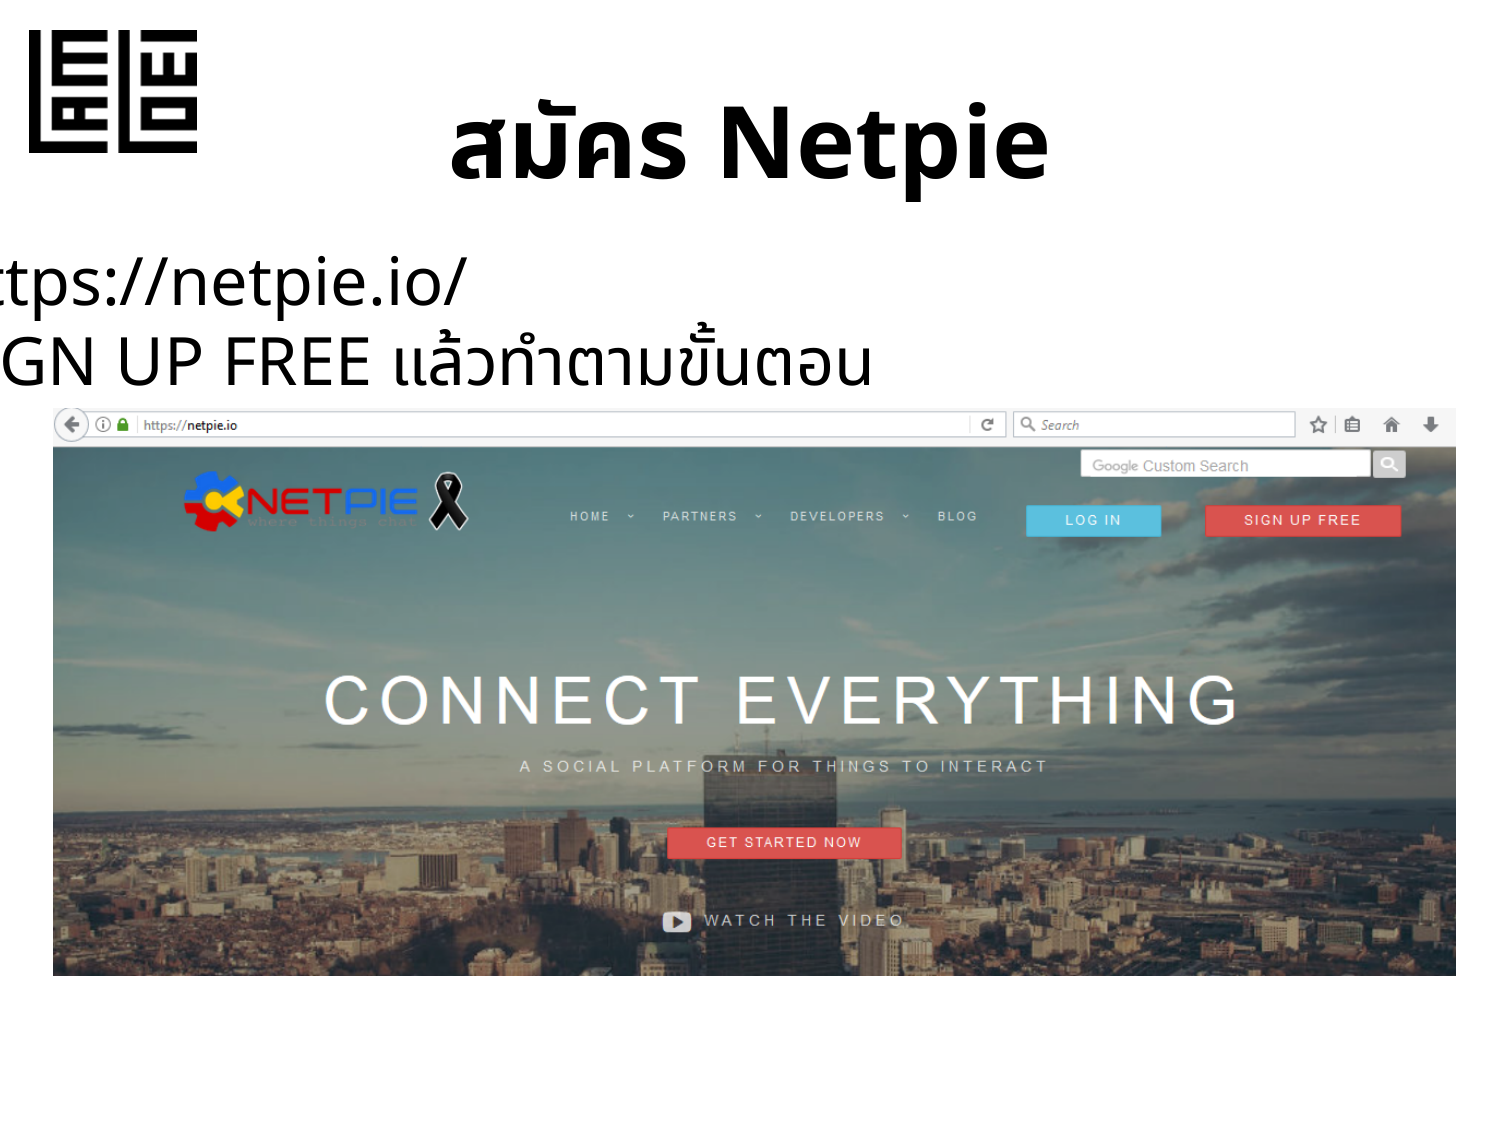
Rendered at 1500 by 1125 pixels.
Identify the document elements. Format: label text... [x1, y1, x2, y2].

picture [52, 408, 1456, 977]
picture [29, 30, 197, 153]
title สมัคร Netpie [75, 45, 1425, 233]
text_box https://netpie.io/ SIGN UP FREE แล้วทำตามขั้นตอน [0, 231, 891, 407]
